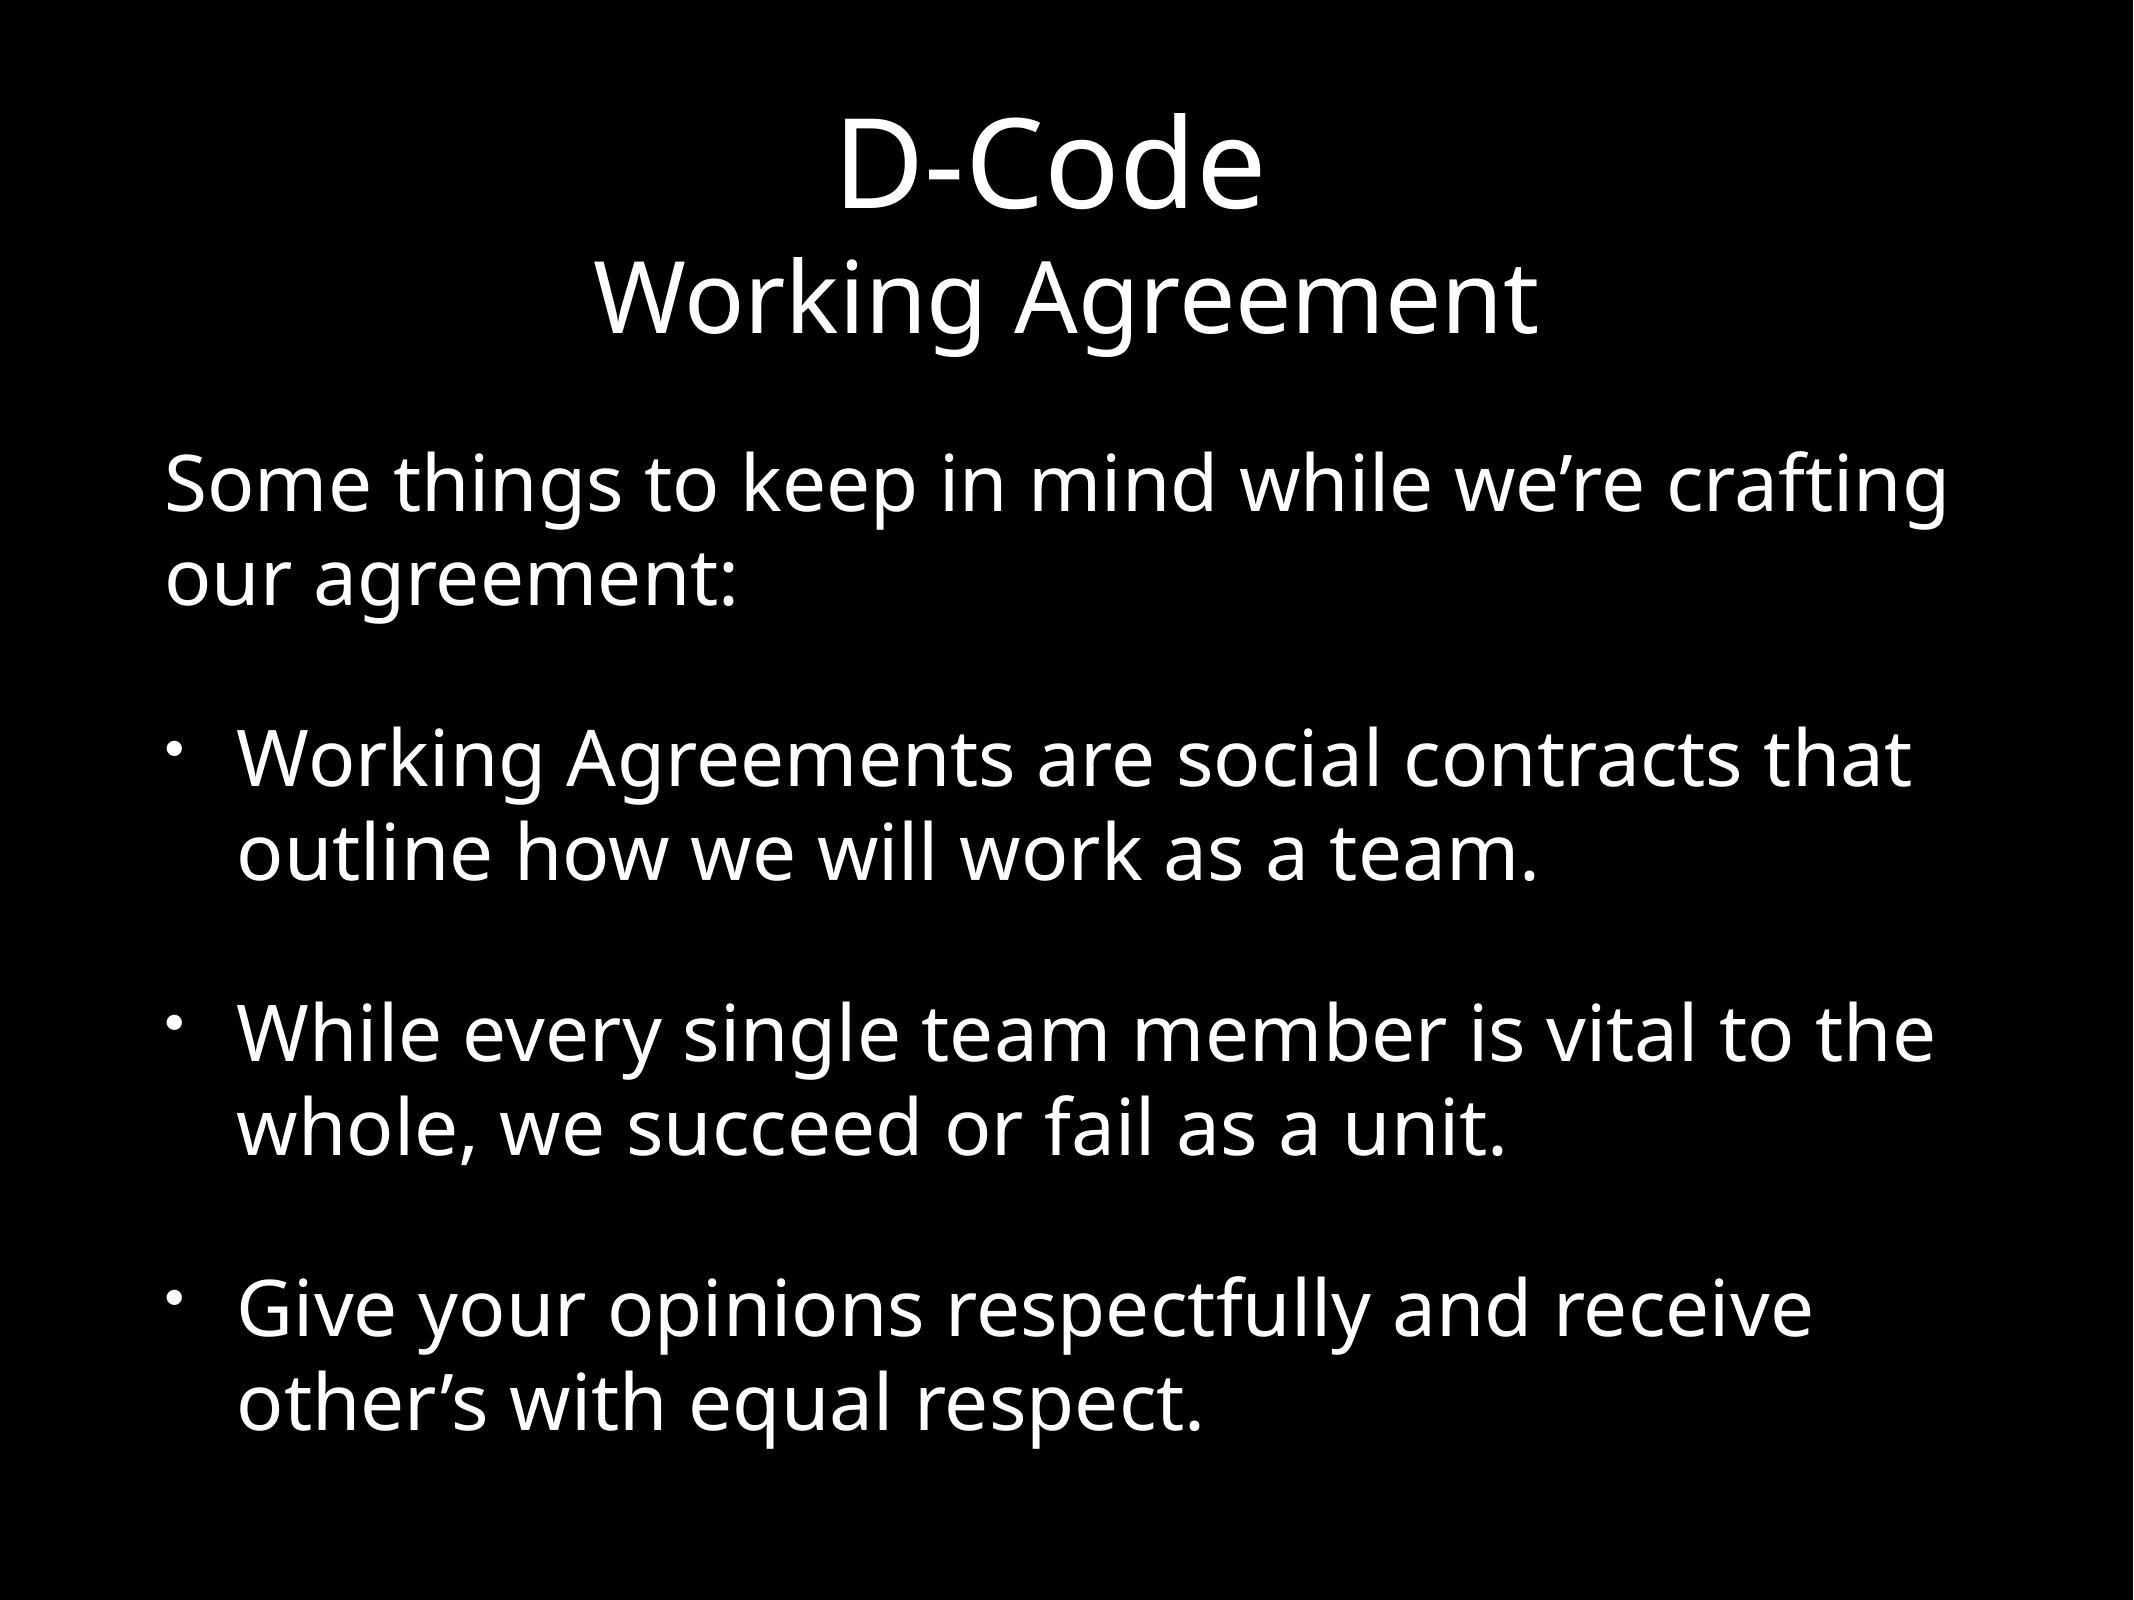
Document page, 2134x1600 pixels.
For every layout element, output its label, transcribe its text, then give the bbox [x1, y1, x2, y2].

list Some things to keep in mind while we’re crafting our agreement: Working Agreements are social contracts that outline how we will work as a team. While every single team member is vital to the whole, we succeed or fail as a unit. Give your opinions respectfully and receive other’s with equal respect. [155, 424, 1978, 1457]
title D-Code Working Agreement [155, 41, 1978, 397]
